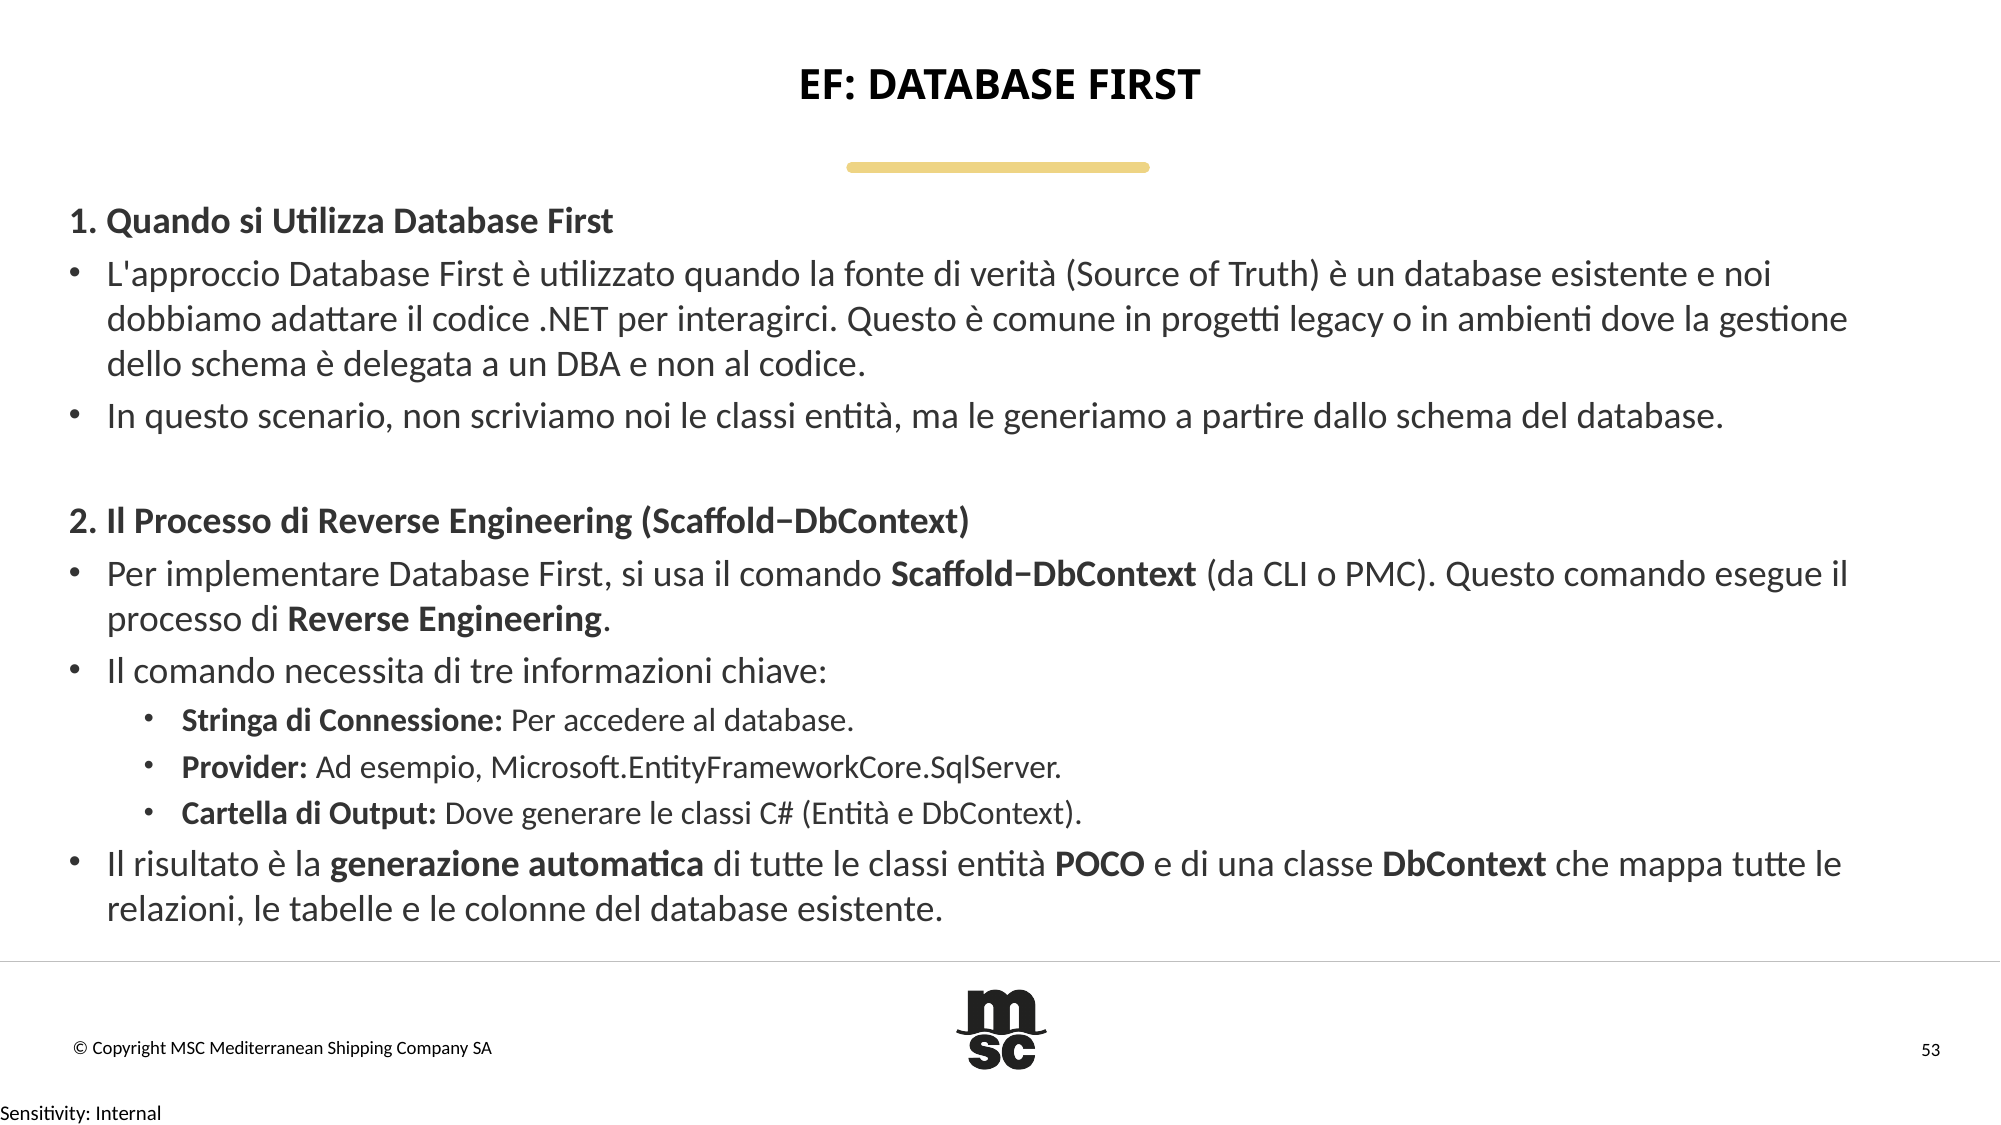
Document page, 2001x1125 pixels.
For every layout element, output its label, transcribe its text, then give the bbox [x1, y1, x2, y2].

title EF: database FIRST [68, 0, 1931, 173]
list 1. Quando si Utilizza Database First L'approccio Database First è utilizzato quando la fonte di verità (Source of Truth) è un database esistente e noi dobbiamo adattare il codice .NET per interagirci. Questo è comune in progetti legacy o in ambienti dove la gestione dello schema è delegata a un DBA e non al codice. In questo scenario, non scriviamo noi le classi entità, ma le generiamo a partire dallo schema del database. 2. Il Processo di Reverse Engineering (Scaffold−DbContext) Per implementare Database First, si usa il comando Scaffold−DbContext (da CLI o PMC). Questo comando esegue il processo di Reverse Engineering. Il comando necessita di tre informazioni chiave: Stringa di Connessione: Per accedere al database. Provider: Ad esempio, Microsoft.EntityFrameworkCore.SqlServer. Cartella di Output: Dove generare le classi C# (Entità e DbContext). Il risultato è la generazione automatica di tutte le classi entità POCO e di una classe DbContext che mappa tutte le relazioni, le tabelle e le colonne del database esistente. [68, 196, 1927, 962]
footer © Copyright MSC Mediterranean Shipping Company SA [57, 1028, 663, 1079]
slide_number 53 [1879, 1030, 1956, 1081]
picture [932, 962, 1071, 1105]
